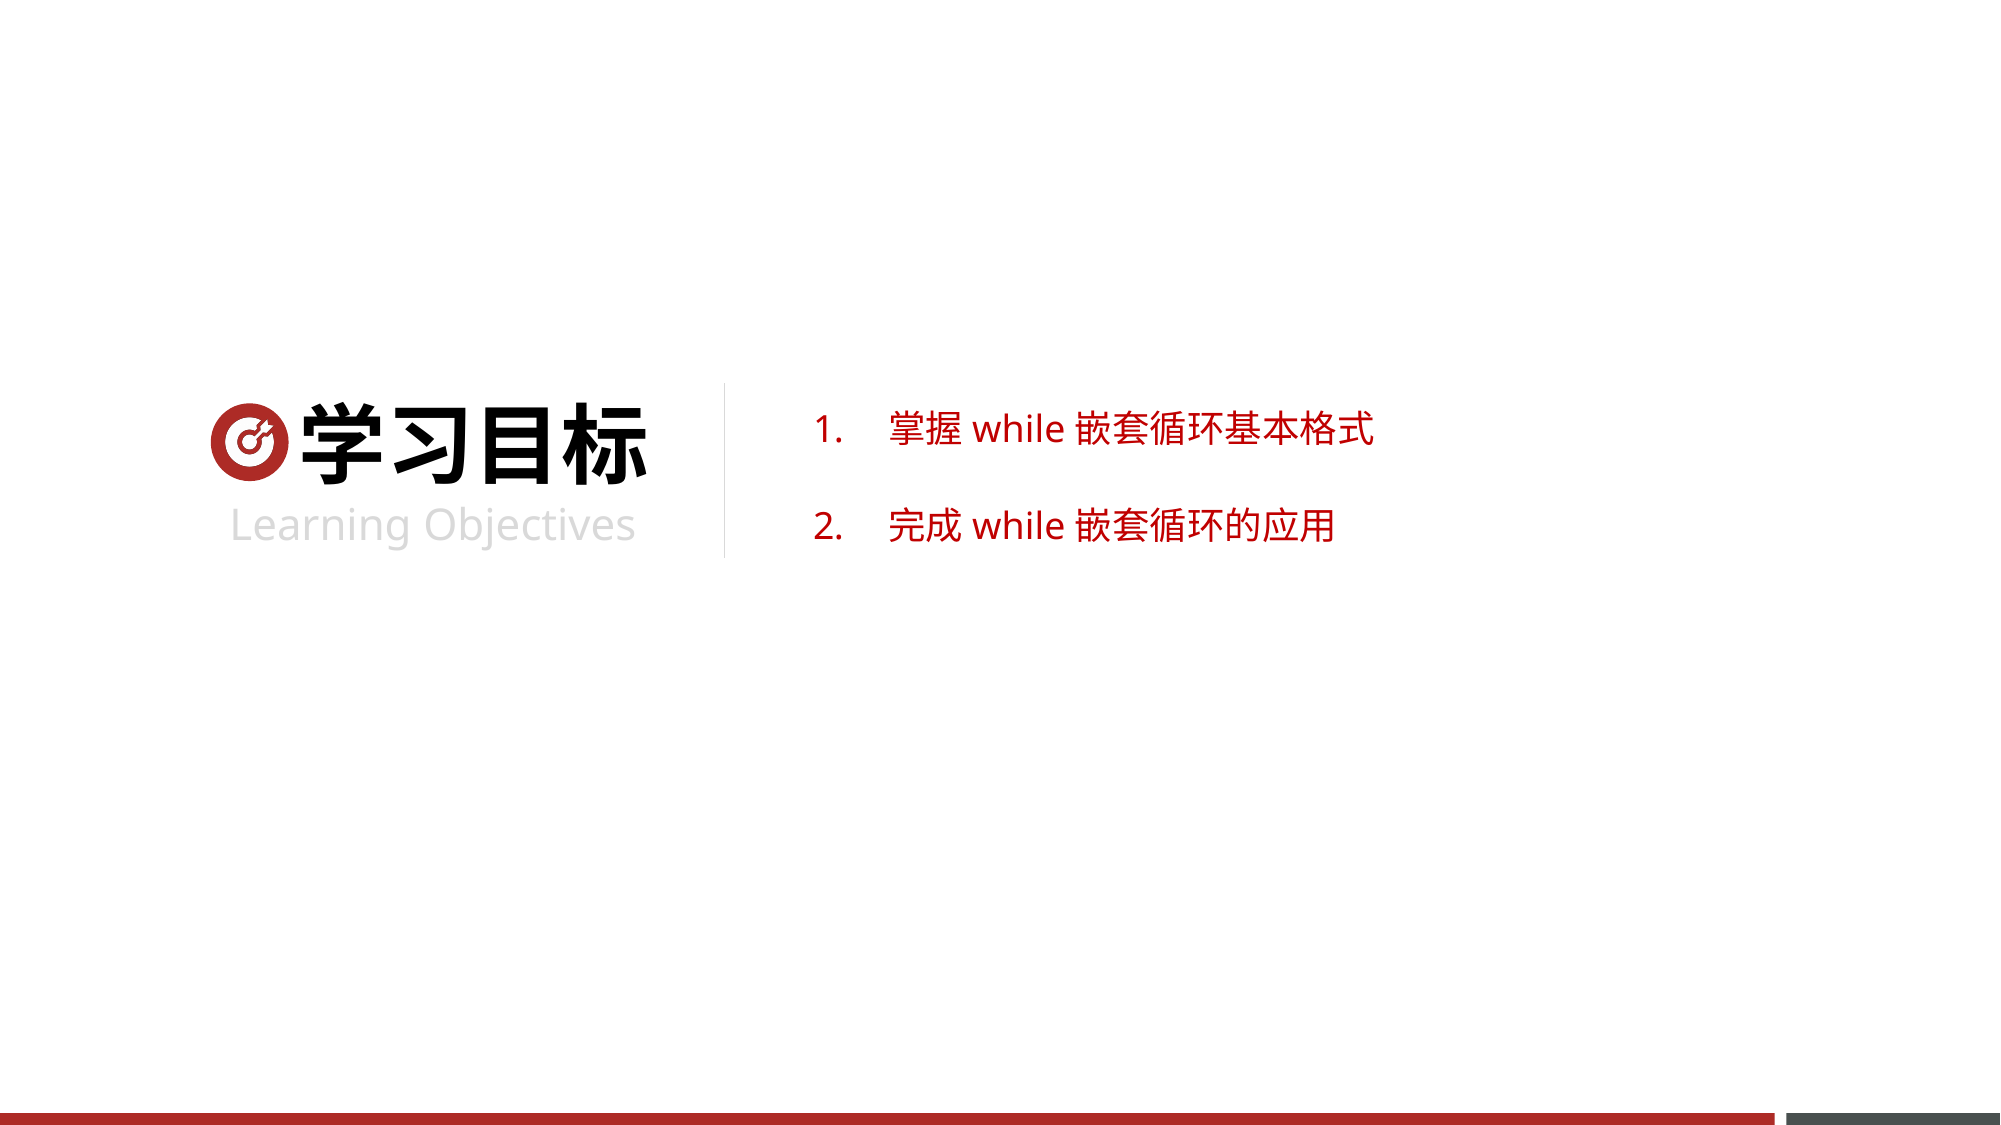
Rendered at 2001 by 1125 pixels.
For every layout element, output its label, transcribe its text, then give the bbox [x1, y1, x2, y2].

list 掌握while嵌套循环基本格式 完成while嵌套循环的应用 [798, 55, 1832, 852]
picture [216, 408, 283, 476]
